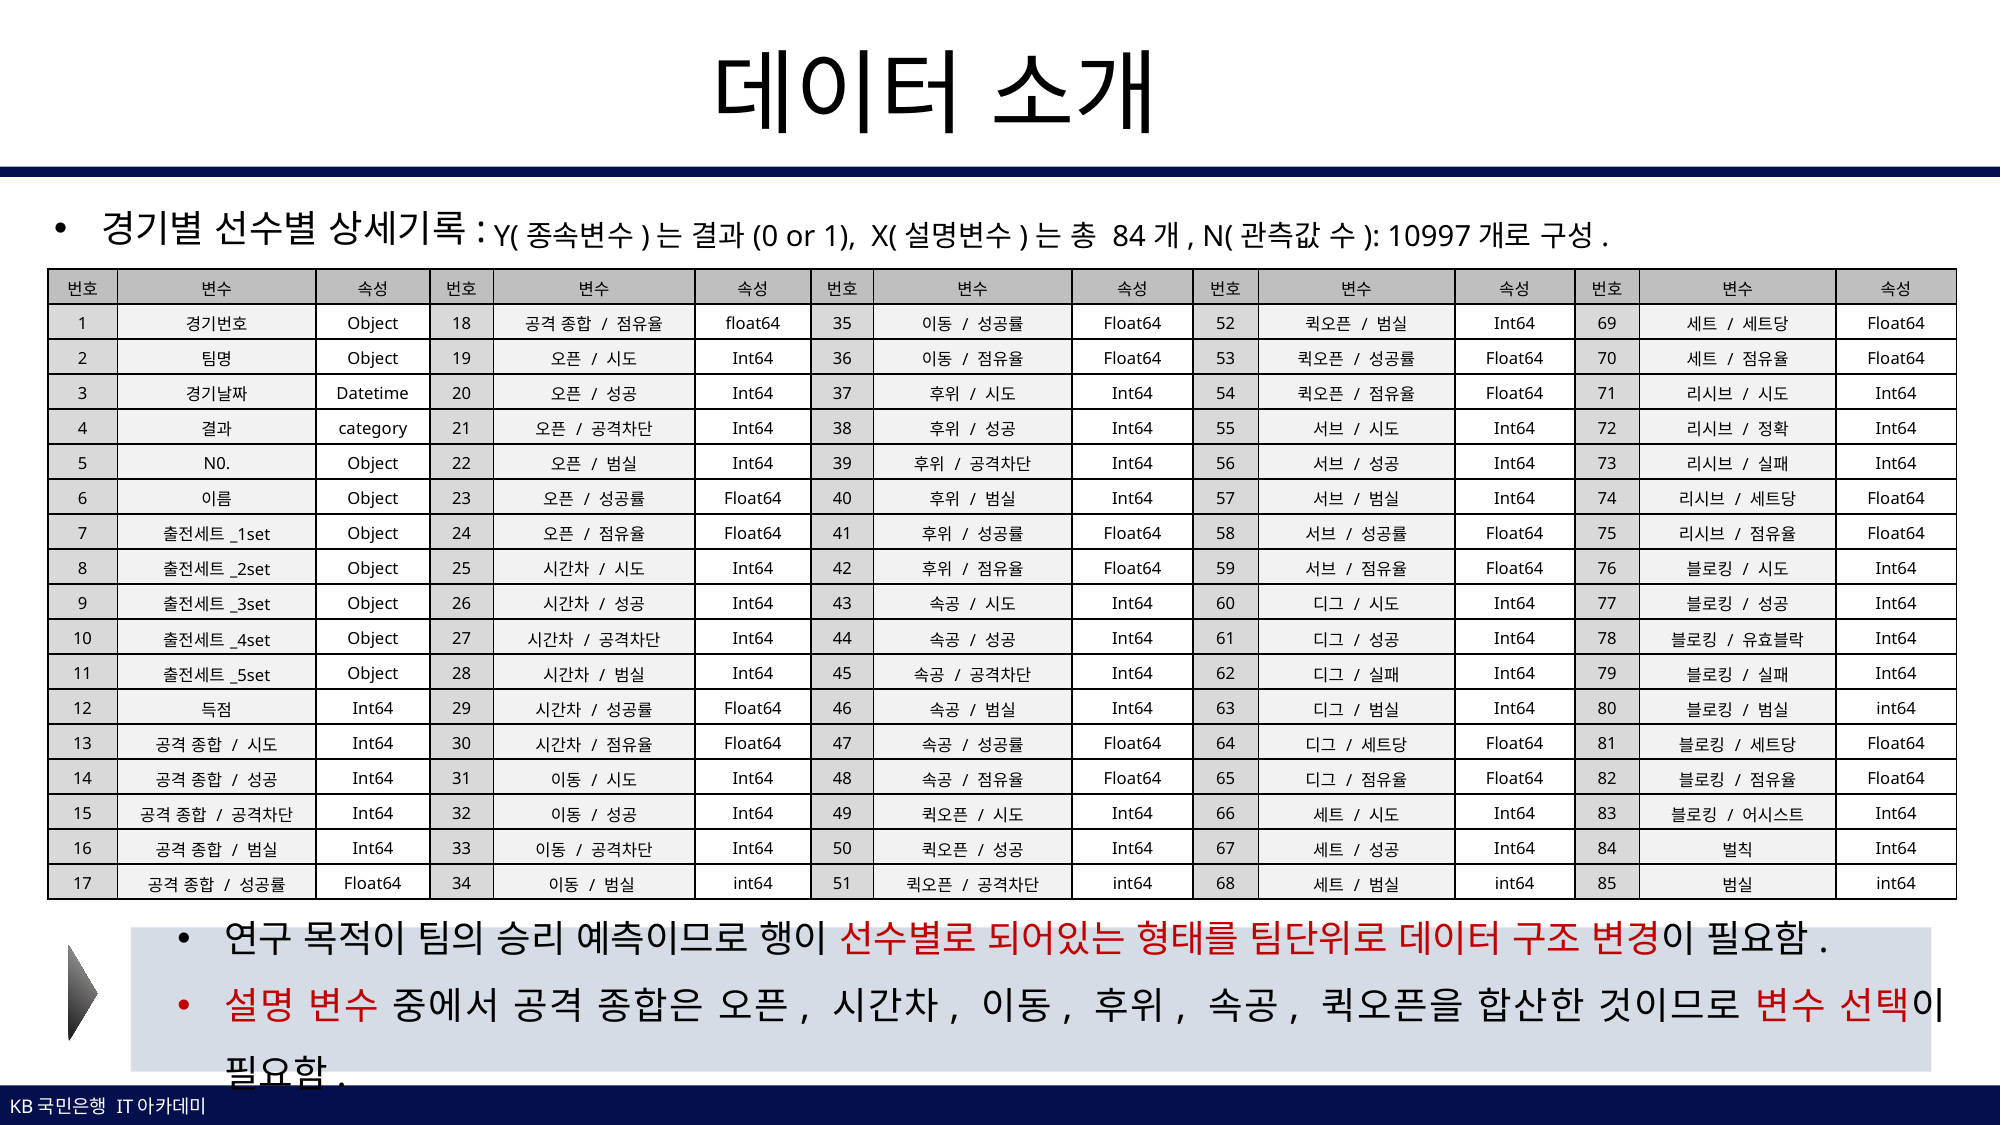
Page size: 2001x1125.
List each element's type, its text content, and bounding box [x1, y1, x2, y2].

table_cell 출전세트_4set [118, 620, 315, 653]
table_cell 64 [1194, 725, 1258, 758]
table_cell 70 [1576, 340, 1639, 373]
table_cell 51 [812, 865, 873, 898]
table_cell Float64 [1073, 340, 1192, 373]
table_cell 36 [812, 340, 873, 373]
table_cell 78 [1576, 620, 1639, 653]
table_cell 16 [49, 830, 117, 863]
table_cell 퀵오픈 / 성공률 [1259, 340, 1454, 373]
table_cell 54 [1194, 375, 1258, 408]
table_cell Float64 [1073, 725, 1192, 758]
table_cell 공격 종합 / 점유율 [494, 305, 694, 338]
table_cell Int64 [317, 830, 429, 863]
table_cell 오픈 / 성공률 [494, 480, 694, 513]
table_cell 18 [431, 305, 493, 338]
table_cell Int64 [696, 760, 810, 793]
table_cell 이동 / 범실 [494, 865, 694, 898]
table_cell 11 [49, 655, 117, 688]
table_cell 공격 종합 / 공격차단 [118, 795, 315, 828]
table_cell 74 [1576, 480, 1639, 513]
text_box [130, 926, 162, 1073]
table_cell 68 [1194, 865, 1258, 898]
table_cell 5 [49, 445, 117, 478]
table_cell 33 [431, 830, 493, 863]
table_cell 71 [1576, 375, 1639, 408]
table_cell Int64 [1837, 795, 1956, 828]
table_cell 34 [431, 865, 493, 898]
table_cell 65 [1194, 760, 1258, 793]
table_cell Int64 [1456, 690, 1574, 723]
table_cell 출전세트_5set [118, 655, 315, 688]
table_header 속성 [1837, 270, 1956, 303]
text_box 경기별 선수별 상세기록: [39, 197, 504, 258]
table_cell 22 [431, 445, 493, 478]
table_cell Object [317, 305, 429, 338]
table_cell 39 [812, 445, 873, 478]
table_cell 이동 / 점유율 [874, 340, 1071, 373]
text_box 데이터 소개 [435, 27, 1436, 153]
table_cell 50 [812, 830, 873, 863]
table_cell 후위 / 성공 [874, 410, 1071, 443]
table_cell Int64 [1073, 795, 1192, 828]
table_header 번호 [812, 270, 873, 303]
table_cell 디그 / 시도 [1259, 585, 1454, 618]
table_cell Int64 [1456, 445, 1574, 478]
table_cell Int64 [696, 340, 810, 373]
table_cell 오픈 / 성공 [494, 375, 694, 408]
table_cell Int64 [696, 445, 810, 478]
table_cell float64 [696, 305, 810, 338]
table_header 변수 [494, 270, 694, 303]
table_cell Int64 [696, 655, 810, 688]
table_cell Float64 [1073, 760, 1192, 793]
table_cell 세트 / 시도 [1259, 795, 1454, 828]
table_cell 공격 종합 / 시도 [118, 725, 315, 758]
table_cell Int64 [1837, 620, 1956, 653]
table_cell 47 [812, 725, 873, 758]
table_cell Int64 [696, 620, 810, 653]
table_cell 경기번호 [118, 305, 315, 338]
table_cell 블로킹 / 세트당 [1640, 725, 1835, 758]
table_cell 결과 [118, 410, 315, 443]
table_cell 56 [1194, 445, 1258, 478]
table_cell Object [317, 445, 429, 478]
table_cell 26 [431, 585, 493, 618]
table_cell 60 [1194, 585, 1258, 618]
table_cell Int64 [1073, 410, 1192, 443]
table_cell 59 [1194, 550, 1258, 583]
table_cell 35 [812, 305, 873, 338]
table_cell 25 [431, 550, 493, 583]
table_cell 41 [812, 515, 873, 548]
table_header 속성 [696, 270, 810, 303]
table_cell 24 [431, 515, 493, 548]
table_cell 53 [1194, 340, 1258, 373]
table_cell int64 [696, 865, 810, 898]
table_cell 공격 종합 / 범실 [118, 830, 315, 863]
table_cell 85 [1576, 865, 1639, 898]
table_cell Float64 [1456, 375, 1574, 408]
table_cell 19 [431, 340, 493, 373]
table_cell 15 [49, 795, 117, 828]
table_cell 46 [812, 690, 873, 723]
table_cell Int64 [696, 375, 810, 408]
table_cell 27 [431, 620, 493, 653]
table_cell 리시브 / 점유율 [1640, 515, 1835, 548]
table_cell 4 [49, 410, 117, 443]
table_cell Int64 [1837, 585, 1956, 618]
table_cell 75 [1576, 515, 1639, 548]
table_cell Float64 [1456, 760, 1574, 793]
table_cell 세트 / 범실 [1259, 865, 1454, 898]
table_cell 63 [1194, 690, 1258, 723]
table_cell 팀명 [118, 340, 315, 373]
table_cell Int64 [317, 760, 429, 793]
table_cell 속공 / 시도 [874, 585, 1071, 618]
table_cell 62 [1194, 655, 1258, 688]
table_cell Float64 [1837, 340, 1956, 373]
table_cell 81 [1576, 725, 1639, 758]
table_cell Float64 [696, 725, 810, 758]
table_cell 28 [431, 655, 493, 688]
table_cell int64 [1073, 865, 1192, 898]
table_cell Int64 [1073, 830, 1192, 863]
table_header 변수 [874, 270, 1071, 303]
table_cell 73 [1576, 445, 1639, 478]
table_cell 리시브 / 시도 [1640, 375, 1835, 408]
table_cell Int64 [1837, 550, 1956, 583]
table_cell 블로킹 / 범실 [1640, 690, 1835, 723]
table_cell 속공 / 점유율 [874, 760, 1071, 793]
table_cell Float64 [1456, 515, 1574, 548]
table_cell 20 [431, 375, 493, 408]
table_cell Object [317, 655, 429, 688]
table_cell Float64 [317, 865, 429, 898]
table_cell 벌칙 [1640, 830, 1835, 863]
table_cell category [317, 410, 429, 443]
text_box 연구 목적이 팀의 승리 예측이므로 행이 선수별로 되어있는 형태를 팀단위로 데이터 구조 변경이 필요함. 설명 변수 중에서 공격 종합은 오픈, 시간차, 이동, 후위, 속공, 퀵오픈을 합산한 것이므로 변수 선택이 필요함. [162, 884, 1961, 1102]
table_cell 블로킹 / 점유율 [1640, 760, 1835, 793]
table_cell Float64 [1073, 515, 1192, 548]
table_cell 오픈 / 점유율 [494, 515, 694, 548]
table_cell 시간차 / 범실 [494, 655, 694, 688]
table_cell 오픈 / 공격차단 [494, 410, 694, 443]
table_cell 속공 / 공격차단 [874, 655, 1071, 688]
table_cell Float64 [1073, 550, 1192, 583]
text_box [67, 941, 99, 1046]
table_cell 속공 / 성공률 [874, 725, 1071, 758]
table_cell Int64 [696, 410, 810, 443]
table_cell 블로킹 / 시도 [1640, 550, 1835, 583]
table_cell 블로킹 / 실패 [1640, 655, 1835, 688]
table_cell Int64 [1456, 305, 1574, 338]
table_cell 퀵오픈 / 시도 [874, 795, 1071, 828]
table_header 변수 [1259, 270, 1454, 303]
table_cell Float64 [1837, 760, 1956, 793]
table_cell Int64 [1456, 585, 1574, 618]
table_cell 30 [431, 725, 493, 758]
table_cell 세트 / 성공 [1259, 830, 1454, 863]
table_cell 10 [49, 620, 117, 653]
table_cell 이동 / 시도 [494, 760, 694, 793]
table_cell 52 [1194, 305, 1258, 338]
table_cell Int64 [1456, 795, 1574, 828]
table_cell 후위 / 점유율 [874, 550, 1071, 583]
table_cell 후위 / 범실 [874, 480, 1071, 513]
table_cell Int64 [317, 690, 429, 723]
table_cell 디그 / 실패 [1259, 655, 1454, 688]
table_cell 시간차 / 성공률 [494, 690, 694, 723]
table_cell 43 [812, 585, 873, 618]
table_cell Datetime [317, 375, 429, 408]
table_cell 14 [49, 760, 117, 793]
table_cell 서브 / 시도 [1259, 410, 1454, 443]
table_cell 출전세트_3set [118, 585, 315, 618]
table_cell Float64 [1456, 340, 1574, 373]
table_cell 57 [1194, 480, 1258, 513]
table_cell 77 [1576, 585, 1639, 618]
table_cell 세트 / 세트당 [1640, 305, 1835, 338]
table_header 변수 [1640, 270, 1835, 303]
table_header 속성 [317, 270, 429, 303]
table_cell Int64 [696, 550, 810, 583]
table_cell 55 [1194, 410, 1258, 443]
table_cell 서브 / 성공 [1259, 445, 1454, 478]
table_cell Float64 [1837, 515, 1956, 548]
table_cell 퀵오픈 / 공격차단 [874, 865, 1071, 898]
table_cell 시간차 / 공격차단 [494, 620, 694, 653]
table_cell 44 [812, 620, 873, 653]
table_cell 오픈 / 시도 [494, 340, 694, 373]
table_cell 이동 / 성공률 [874, 305, 1071, 338]
table_header 번호 [1194, 270, 1258, 303]
table_cell 이름 [118, 480, 315, 513]
table_header 번호 [1576, 270, 1639, 303]
table_cell Int64 [696, 795, 810, 828]
table_cell int64 [1837, 690, 1956, 723]
table_cell N0. [118, 445, 315, 478]
table_cell 디그 / 성공 [1259, 620, 1454, 653]
table_cell Int64 [1837, 375, 1956, 408]
table_header 속성 [1456, 270, 1574, 303]
table_cell Int64 [1837, 655, 1956, 688]
table_cell 득점 [118, 690, 315, 723]
table_cell 67 [1194, 830, 1258, 863]
table_cell 12 [49, 690, 117, 723]
table_cell Int64 [1837, 410, 1956, 443]
table_cell Float64 [1456, 550, 1574, 583]
table_cell 공격 종합 / 성공률 [118, 865, 315, 898]
table_cell 1 [49, 305, 117, 338]
table_cell 블로킹 / 어시스트 [1640, 795, 1835, 828]
table_cell 32 [431, 795, 493, 828]
table_cell 76 [1576, 550, 1639, 583]
table_cell 38 [812, 410, 873, 443]
table_cell 오픈 / 범실 [494, 445, 694, 478]
table_cell 디그 / 범실 [1259, 690, 1454, 723]
table_cell 범실 [1640, 865, 1835, 898]
table_cell Float64 [1837, 725, 1956, 758]
table_cell 시간차 / 점유율 [494, 725, 694, 758]
table_cell 29 [431, 690, 493, 723]
table_cell 시간차 / 시도 [494, 550, 694, 583]
table_cell 퀵오픈 / 범실 [1259, 305, 1454, 338]
table_cell 속공 / 범실 [874, 690, 1071, 723]
table_cell Float64 [1456, 725, 1574, 758]
table_cell 리시브 / 세트당 [1640, 480, 1835, 513]
table_cell 리시브 / 실패 [1640, 445, 1835, 478]
table_cell 시간차 / 성공 [494, 585, 694, 618]
table_cell 공격 종합 / 성공 [118, 760, 315, 793]
table_cell Object [317, 550, 429, 583]
table_cell 69 [1576, 305, 1639, 338]
table_cell Int64 [1073, 585, 1192, 618]
table_cell 디그 / 점유율 [1259, 760, 1454, 793]
table_cell Float64 [696, 515, 810, 548]
table_cell 후위 / 성공률 [874, 515, 1071, 548]
table_cell 66 [1194, 795, 1258, 828]
table_cell 속공 / 성공 [874, 620, 1071, 653]
table_cell 6 [49, 480, 117, 513]
table_cell 리시브 / 정확 [1640, 410, 1835, 443]
table_cell Int64 [1456, 655, 1574, 688]
table_cell Int64 [1073, 620, 1192, 653]
table_cell 58 [1194, 515, 1258, 548]
table_cell 블로킹 / 유효블락 [1640, 620, 1835, 653]
table_cell 49 [812, 795, 873, 828]
table_cell Float64 [1073, 305, 1192, 338]
table_cell 이동 / 성공 [494, 795, 694, 828]
table_cell int64 [1837, 865, 1956, 898]
table_cell Int64 [1456, 620, 1574, 653]
table_cell Int64 [1073, 655, 1192, 688]
table_cell 31 [431, 760, 493, 793]
table_cell Int64 [1073, 690, 1192, 723]
table_header 번호 [49, 270, 117, 303]
table_cell Int64 [1456, 830, 1574, 863]
table_cell 퀵오픈 / 성공 [874, 830, 1071, 863]
table_cell Int64 [696, 830, 810, 863]
table_cell 서브 / 범실 [1259, 480, 1454, 513]
table_cell 23 [431, 480, 493, 513]
table_cell Int64 [317, 795, 429, 828]
table_cell Object [317, 340, 429, 373]
table_cell Float64 [1837, 305, 1956, 338]
table_cell 48 [812, 760, 873, 793]
table_cell Int64 [1073, 480, 1192, 513]
table_cell 서브 / 점유율 [1259, 550, 1454, 583]
text_box Y(종속변수)는 결과(0 or 1), X(설명변수)는 총 84개, N(관측값 수): 10997개로 구성. [479, 192, 1914, 260]
table_cell 37 [812, 375, 873, 408]
table_cell 디그 / 세트당 [1259, 725, 1454, 758]
table_cell Object [317, 620, 429, 653]
table_cell Int64 [1073, 445, 1192, 478]
table_cell Int64 [1073, 375, 1192, 408]
table_cell 출전세트_1set [118, 515, 315, 548]
table_cell Int64 [1837, 830, 1956, 863]
table_cell 후위 / 공격차단 [874, 445, 1071, 478]
table_cell 17 [49, 865, 117, 898]
table_cell 퀵오픈 / 점유율 [1259, 375, 1454, 408]
table_cell Object [317, 480, 429, 513]
table_cell Object [317, 515, 429, 548]
table_cell Int64 [1837, 445, 1956, 478]
table_cell 83 [1576, 795, 1639, 828]
table_header 번호 [431, 270, 493, 303]
table_cell 2 [49, 340, 117, 373]
table_cell 72 [1576, 410, 1639, 443]
table_cell 경기날짜 [118, 375, 315, 408]
table_cell 8 [49, 550, 117, 583]
table_cell Object [317, 585, 429, 618]
table_cell Int64 [696, 585, 810, 618]
table_cell 13 [49, 725, 117, 758]
table_cell 이동 / 공격차단 [494, 830, 694, 863]
table_cell 82 [1576, 760, 1639, 793]
table_cell 후위 / 시도 [874, 375, 1071, 408]
table_cell Float64 [696, 480, 810, 513]
table_cell 3 [49, 375, 117, 408]
table_cell 80 [1576, 690, 1639, 723]
table_cell Float64 [696, 690, 810, 723]
table_cell 79 [1576, 655, 1639, 688]
table_cell 40 [812, 480, 873, 513]
table_cell 45 [812, 655, 873, 688]
table_cell int64 [1456, 865, 1574, 898]
table_cell Int64 [317, 725, 429, 758]
table_cell 서브 / 성공률 [1259, 515, 1454, 548]
table_cell 84 [1576, 830, 1639, 863]
table_cell 21 [431, 410, 493, 443]
table_header 속성 [1073, 270, 1192, 303]
table_cell Int64 [1456, 480, 1574, 513]
table_cell 61 [1194, 620, 1258, 653]
table_cell 7 [49, 515, 117, 548]
table_cell 블로킹 / 성공 [1640, 585, 1835, 618]
table_header 변수 [118, 270, 315, 303]
table_cell 세트 / 점유율 [1640, 340, 1835, 373]
table_cell 출전세트_2set [118, 550, 315, 583]
table_cell Float64 [1837, 480, 1956, 513]
table_cell Int64 [1456, 410, 1574, 443]
table_cell 9 [49, 585, 117, 618]
table_cell 42 [812, 550, 873, 583]
